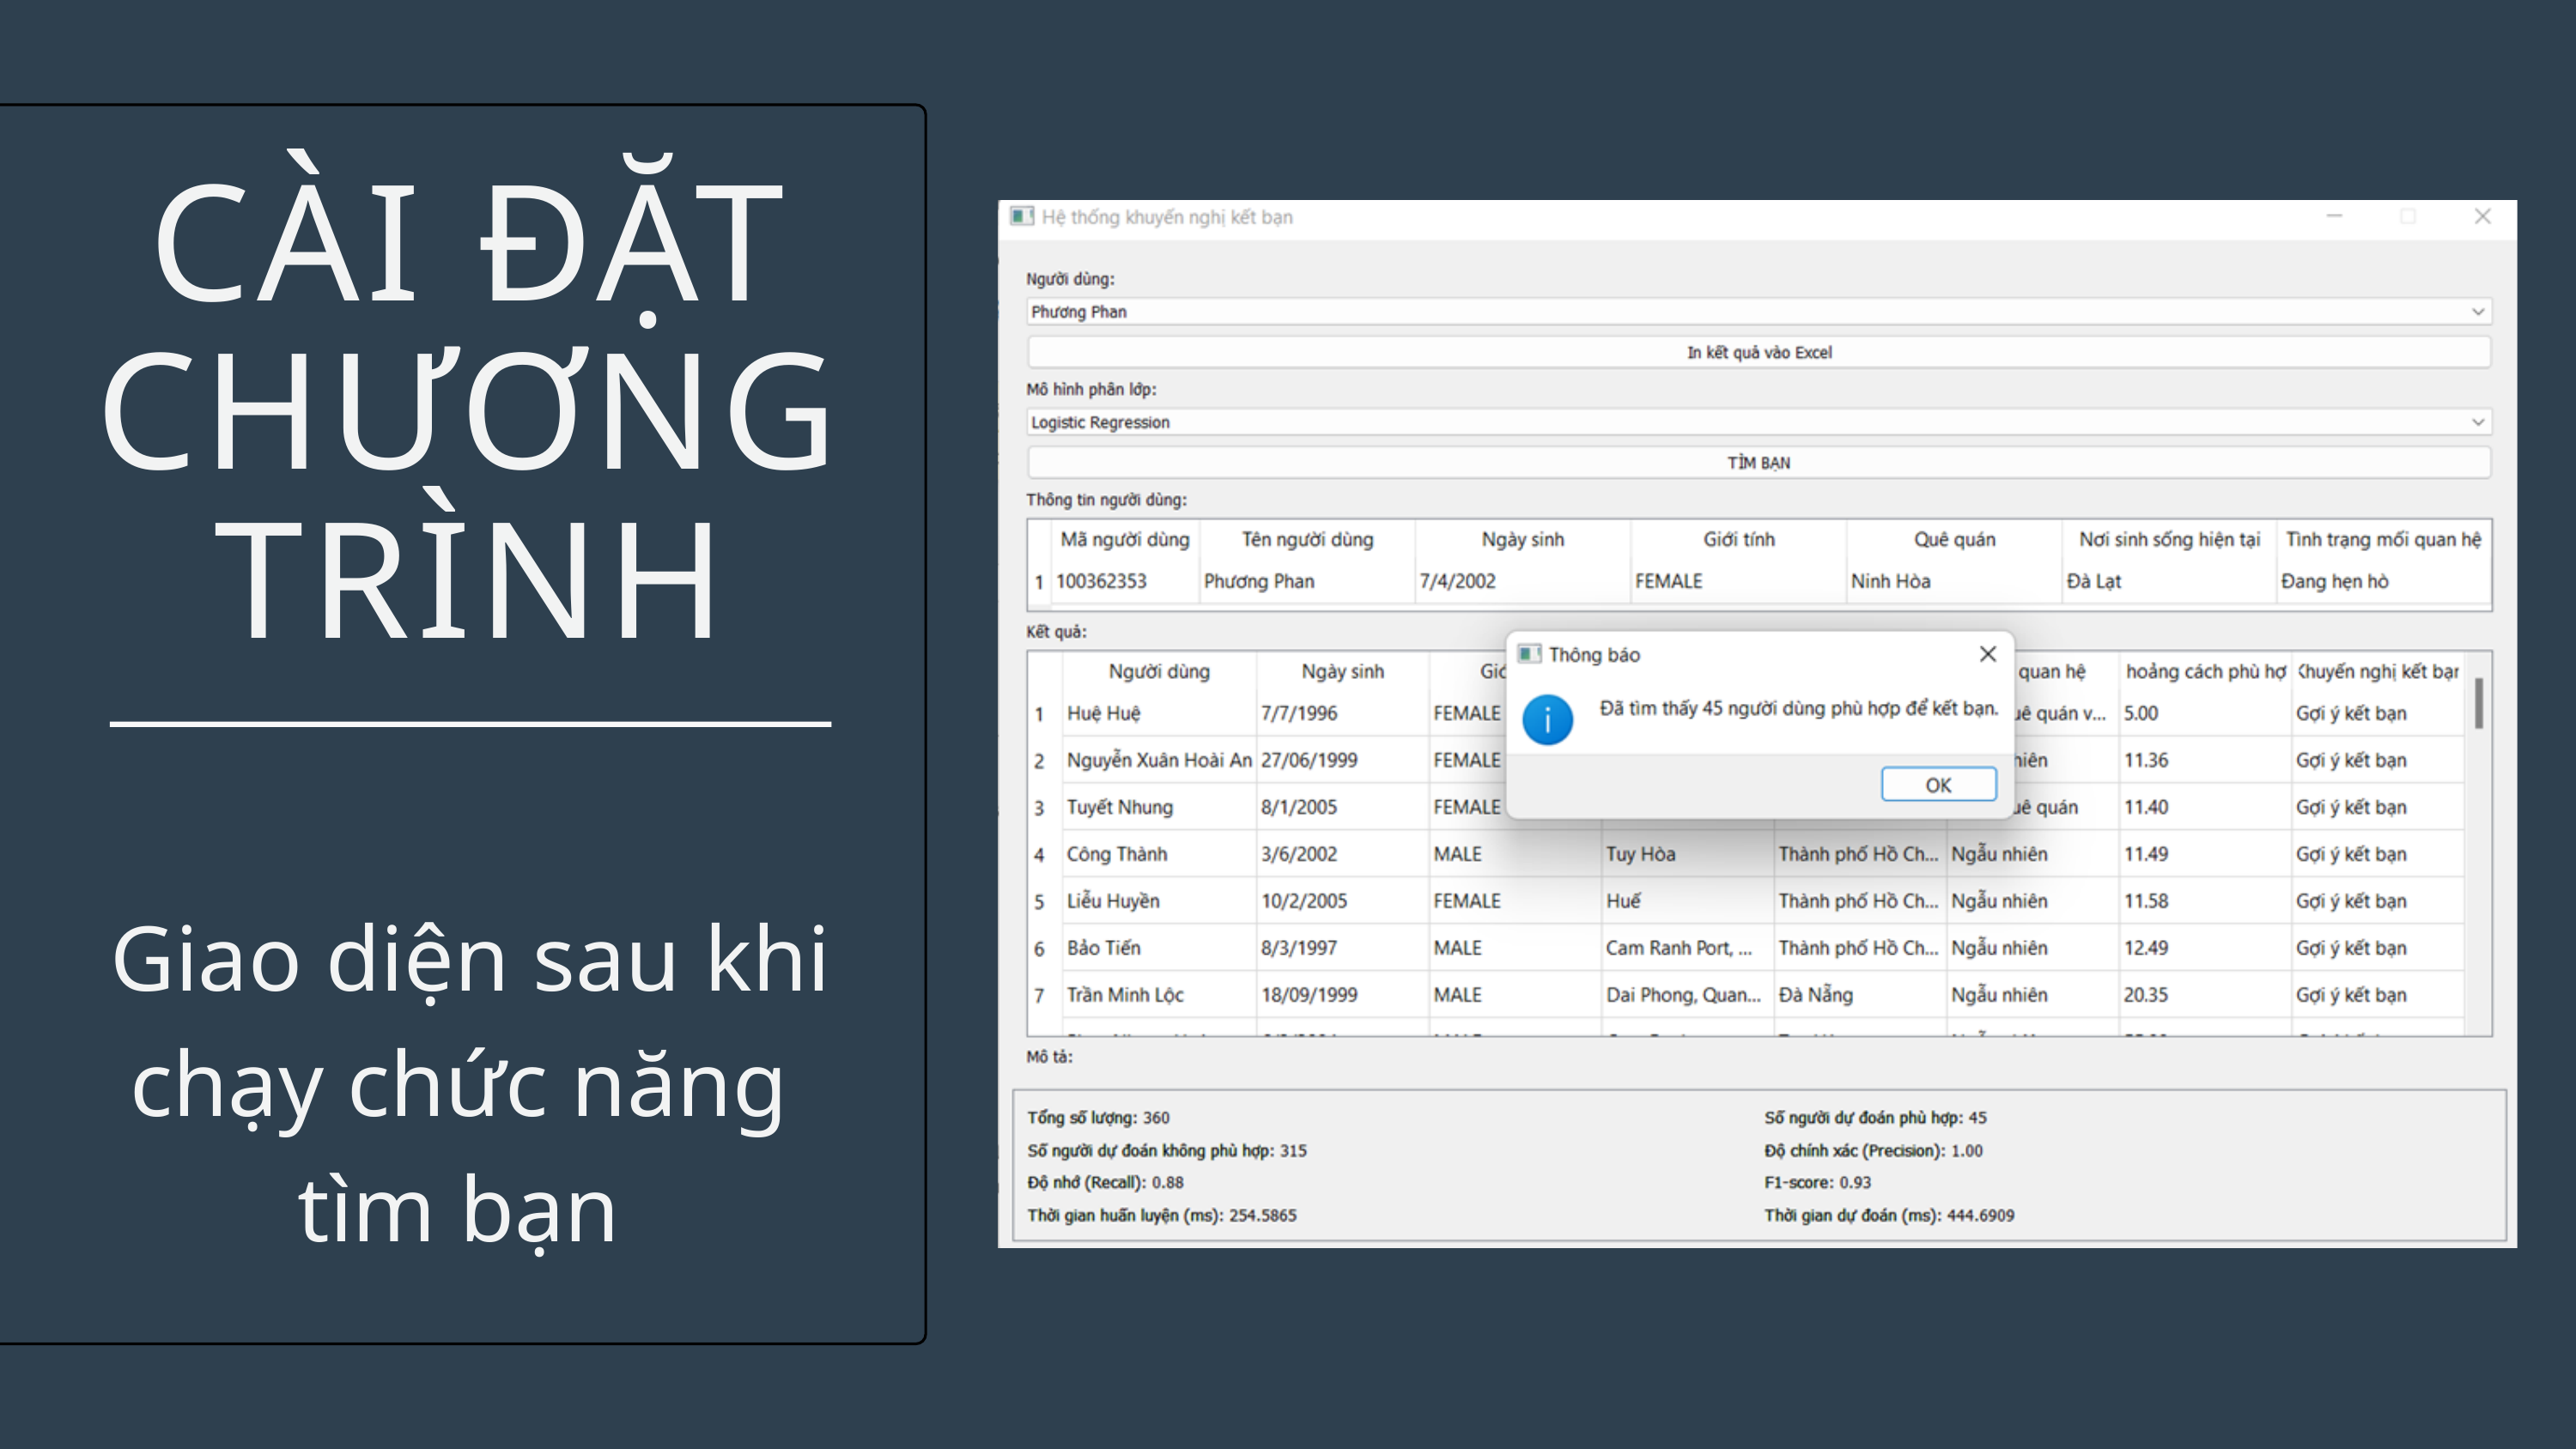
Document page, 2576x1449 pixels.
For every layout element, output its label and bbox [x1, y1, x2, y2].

text_box [998, 200, 2518, 1248]
text_box [0, 104, 927, 1344]
